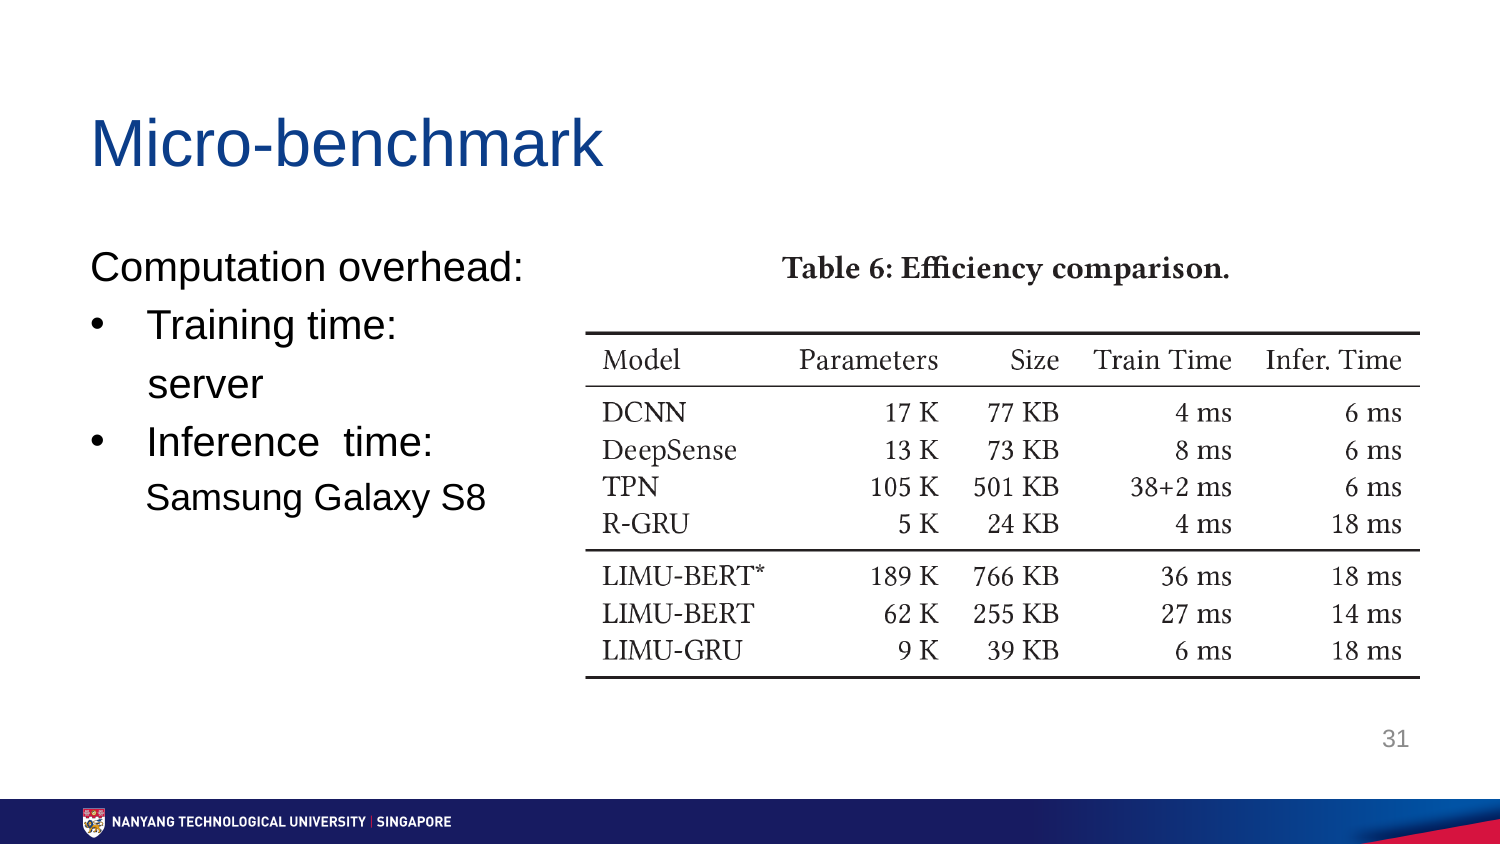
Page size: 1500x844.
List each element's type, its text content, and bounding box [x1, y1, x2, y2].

picture [0, 799, 1500, 844]
picture [566, 232, 1447, 694]
title Micro-benchmark [75, 69, 1425, 210]
list Computation overhead: Training time: server Inference time: Samsung Galaxy S8 [75, 232, 1425, 781]
